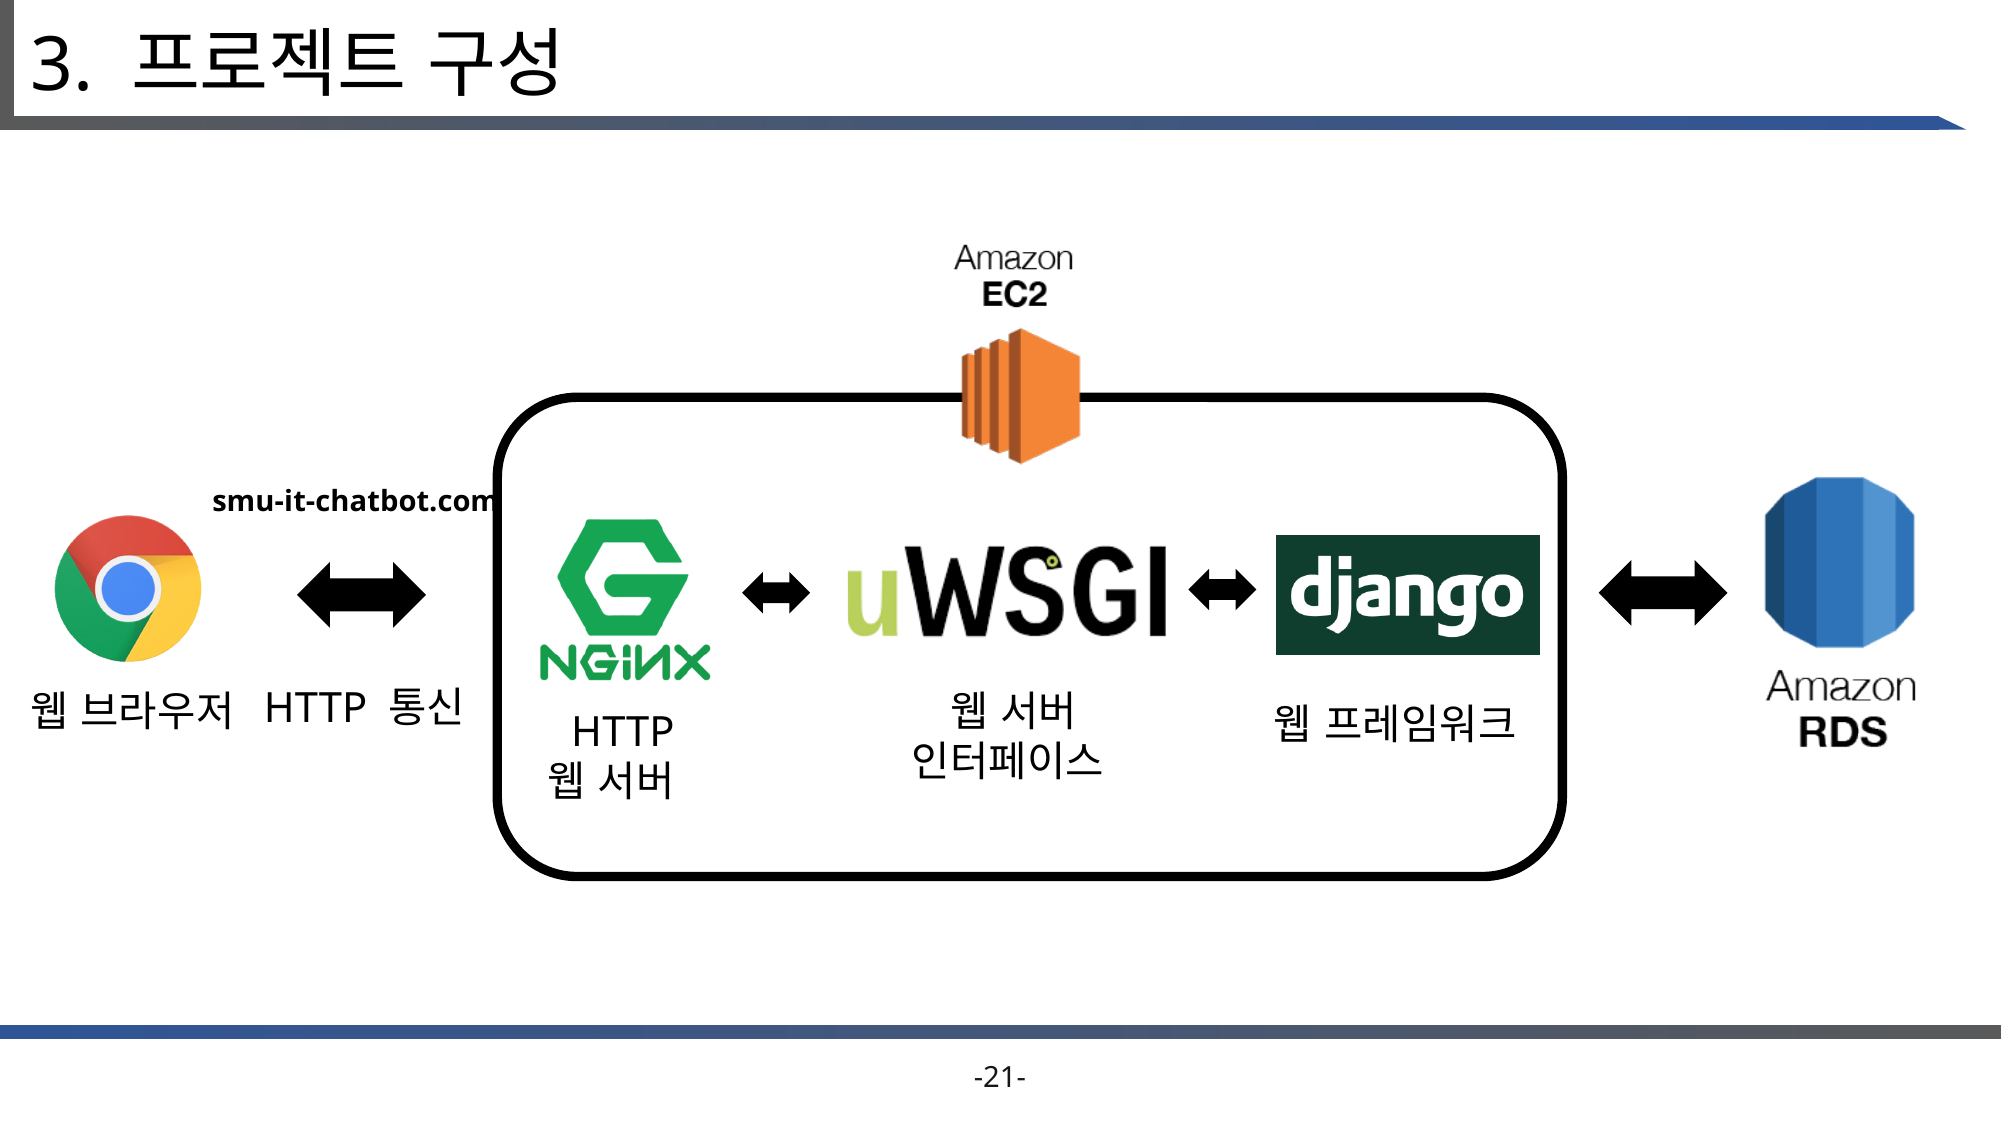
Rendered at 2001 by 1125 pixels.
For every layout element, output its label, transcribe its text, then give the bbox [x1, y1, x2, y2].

text_box 웹 브라우저 [15, 677, 251, 743]
picture [1727, 466, 1945, 761]
text_box 웹 프레임워크 [1226, 690, 1576, 756]
text_box HTTP 웹 서버 [527, 697, 719, 813]
text_box 웹 서버 인터페이스 [839, 677, 1189, 793]
picture [29, 496, 211, 682]
picture [535, 514, 713, 683]
text_box HTTP 통신 [249, 673, 484, 739]
slide_number -21- [774, 1048, 1225, 1109]
text_box [740, 569, 812, 617]
text_box smu-it-chatbot.com [197, 475, 526, 525]
text_box [295, 559, 428, 631]
picture [847, 513, 1166, 682]
text_box [1186, 566, 1258, 613]
picture [1276, 535, 1540, 655]
text_box [496, 396, 1564, 878]
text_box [934, 240, 1107, 480]
text_box 3. 프로젝트 구성 [15, 6, 1628, 126]
text_box [1597, 557, 1727, 629]
